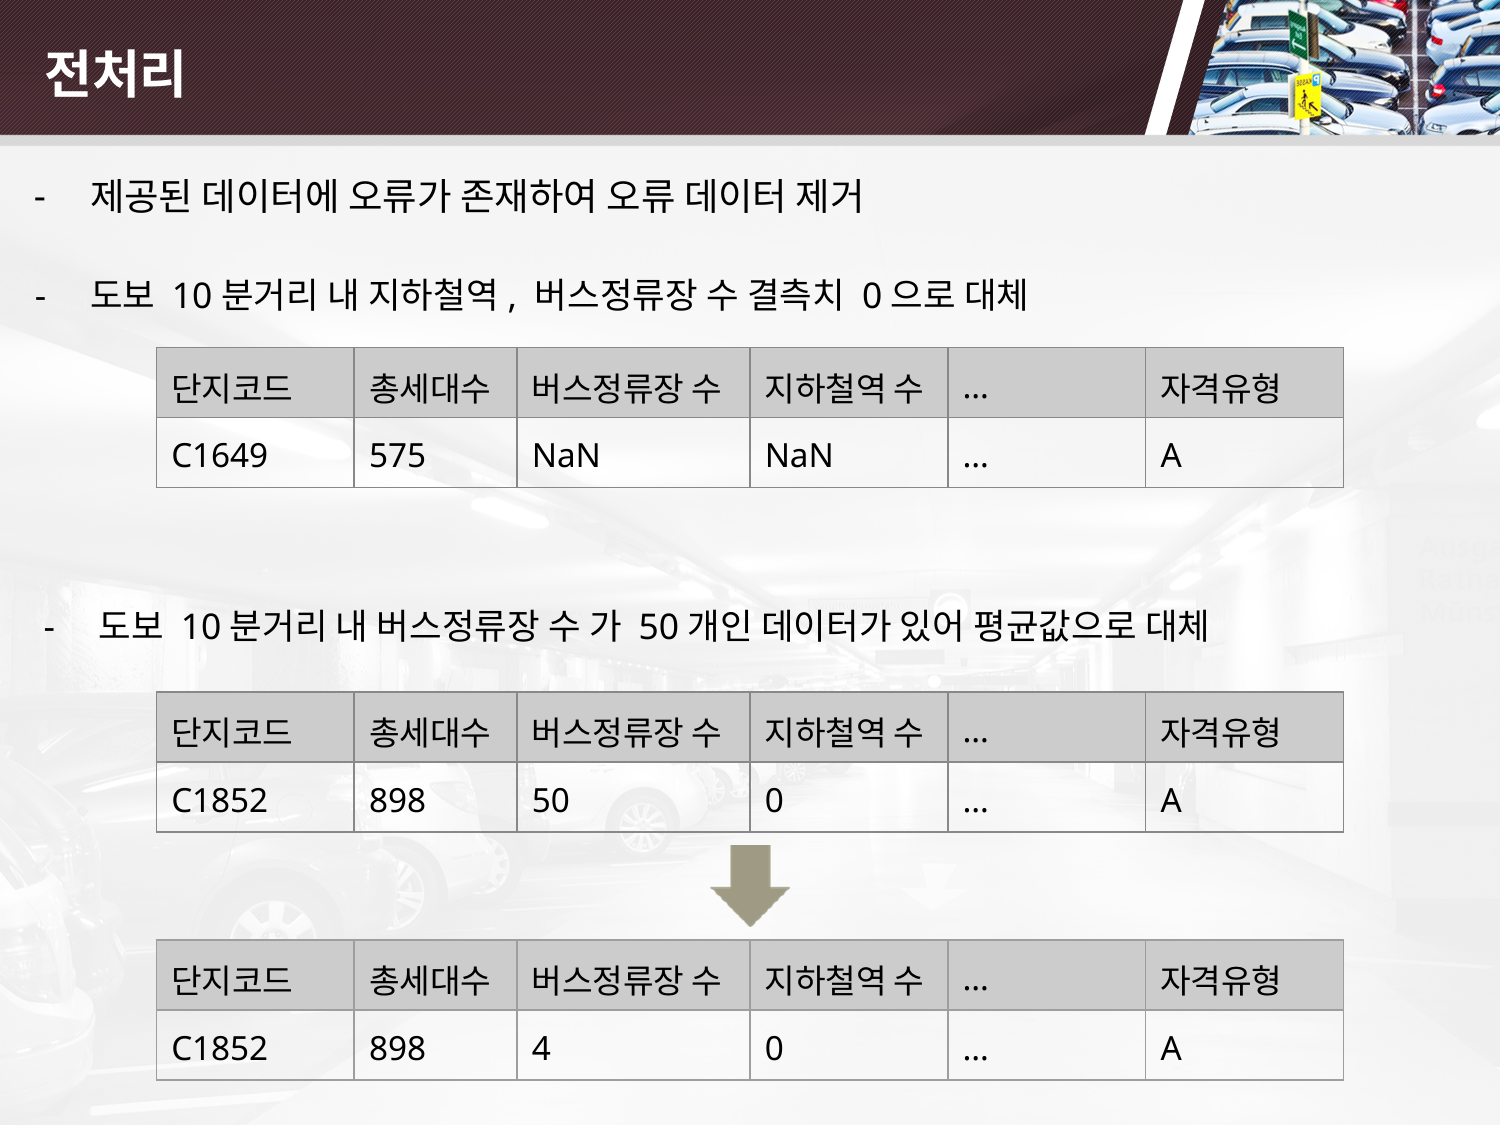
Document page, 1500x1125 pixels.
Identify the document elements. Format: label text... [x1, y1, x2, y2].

table_cell C1649 [157, 418, 353, 487]
table_cell 898 [355, 1011, 516, 1079]
table_header 단지코드 [157, 348, 353, 417]
table_cell C1852 [157, 763, 353, 831]
table_cell 898 [355, 763, 516, 831]
text_box 도보 10분거리 내 버스정류장 수 가 50개인 데이터가 있어 평균값으로 대체 [8, 589, 1235, 662]
table_cell NaN [518, 418, 749, 487]
table_header … [949, 693, 1145, 761]
table_header 총세대수 [355, 693, 516, 761]
text_box 도보 10분거리 내 지하철역, 버스정류장 수 결측치 0으로 대체 [0, 258, 1226, 331]
table_header 버스정류장 수 [518, 348, 749, 417]
text_box 제공된 데이터에 오류가 존재하여 오류 데이터 제거 [0, 157, 1226, 258]
table_cell A [1146, 418, 1343, 487]
table_cell 4 [518, 1011, 749, 1079]
table_header 지하철역 수 [751, 693, 947, 761]
table_header … [949, 941, 1145, 1009]
table_header 지하철역 수 [751, 941, 947, 1009]
table_cell 50 [518, 763, 749, 831]
table_header 자격유형 [1146, 941, 1343, 1009]
table_header 버스정류장 수 [518, 693, 749, 761]
table_header 자격유형 [1146, 693, 1343, 761]
table_cell … [949, 763, 1145, 831]
table_header 총세대수 [355, 941, 516, 1009]
table_header 자격유형 [1146, 348, 1343, 417]
table_cell A [1146, 763, 1343, 831]
table_cell C1852 [157, 1011, 353, 1079]
picture [0, 0, 1500, 1125]
table_header 총세대수 [355, 348, 516, 417]
table_cell 0 [751, 1011, 947, 1079]
table_cell … [949, 1011, 1145, 1079]
table_cell … [949, 418, 1145, 487]
table_cell 0 [751, 763, 947, 831]
title 전처리 [29, 7, 1287, 138]
table_header 단지코드 [157, 693, 353, 761]
table_cell A [1146, 1011, 1343, 1079]
table_header 버스정류장 수 [518, 941, 749, 1009]
table_header 지하철역 수 [751, 348, 947, 417]
table_header … [949, 348, 1145, 417]
table_cell NaN [751, 418, 947, 487]
table_header 단지코드 [157, 941, 353, 1009]
table_cell 575 [355, 418, 516, 487]
